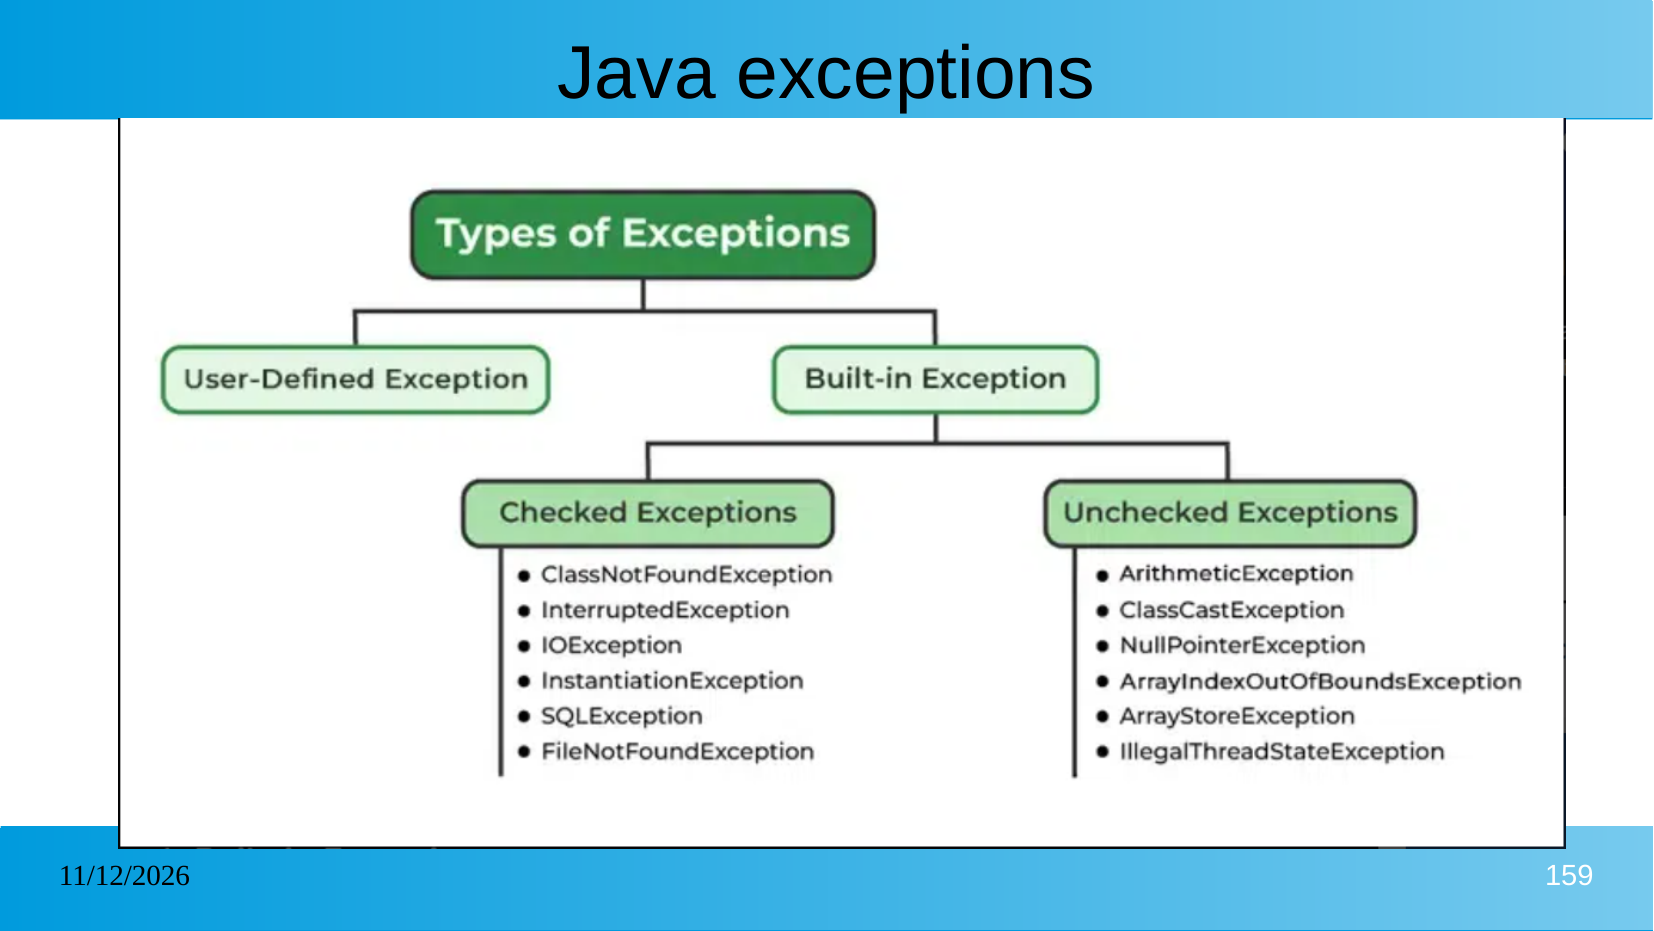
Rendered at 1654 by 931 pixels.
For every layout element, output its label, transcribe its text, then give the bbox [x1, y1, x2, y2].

title Java exceptions [59, 29, 1594, 108]
slide_number 159 [1210, 856, 1594, 915]
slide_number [59, 856, 443, 915]
picture [117, 117, 1566, 850]
